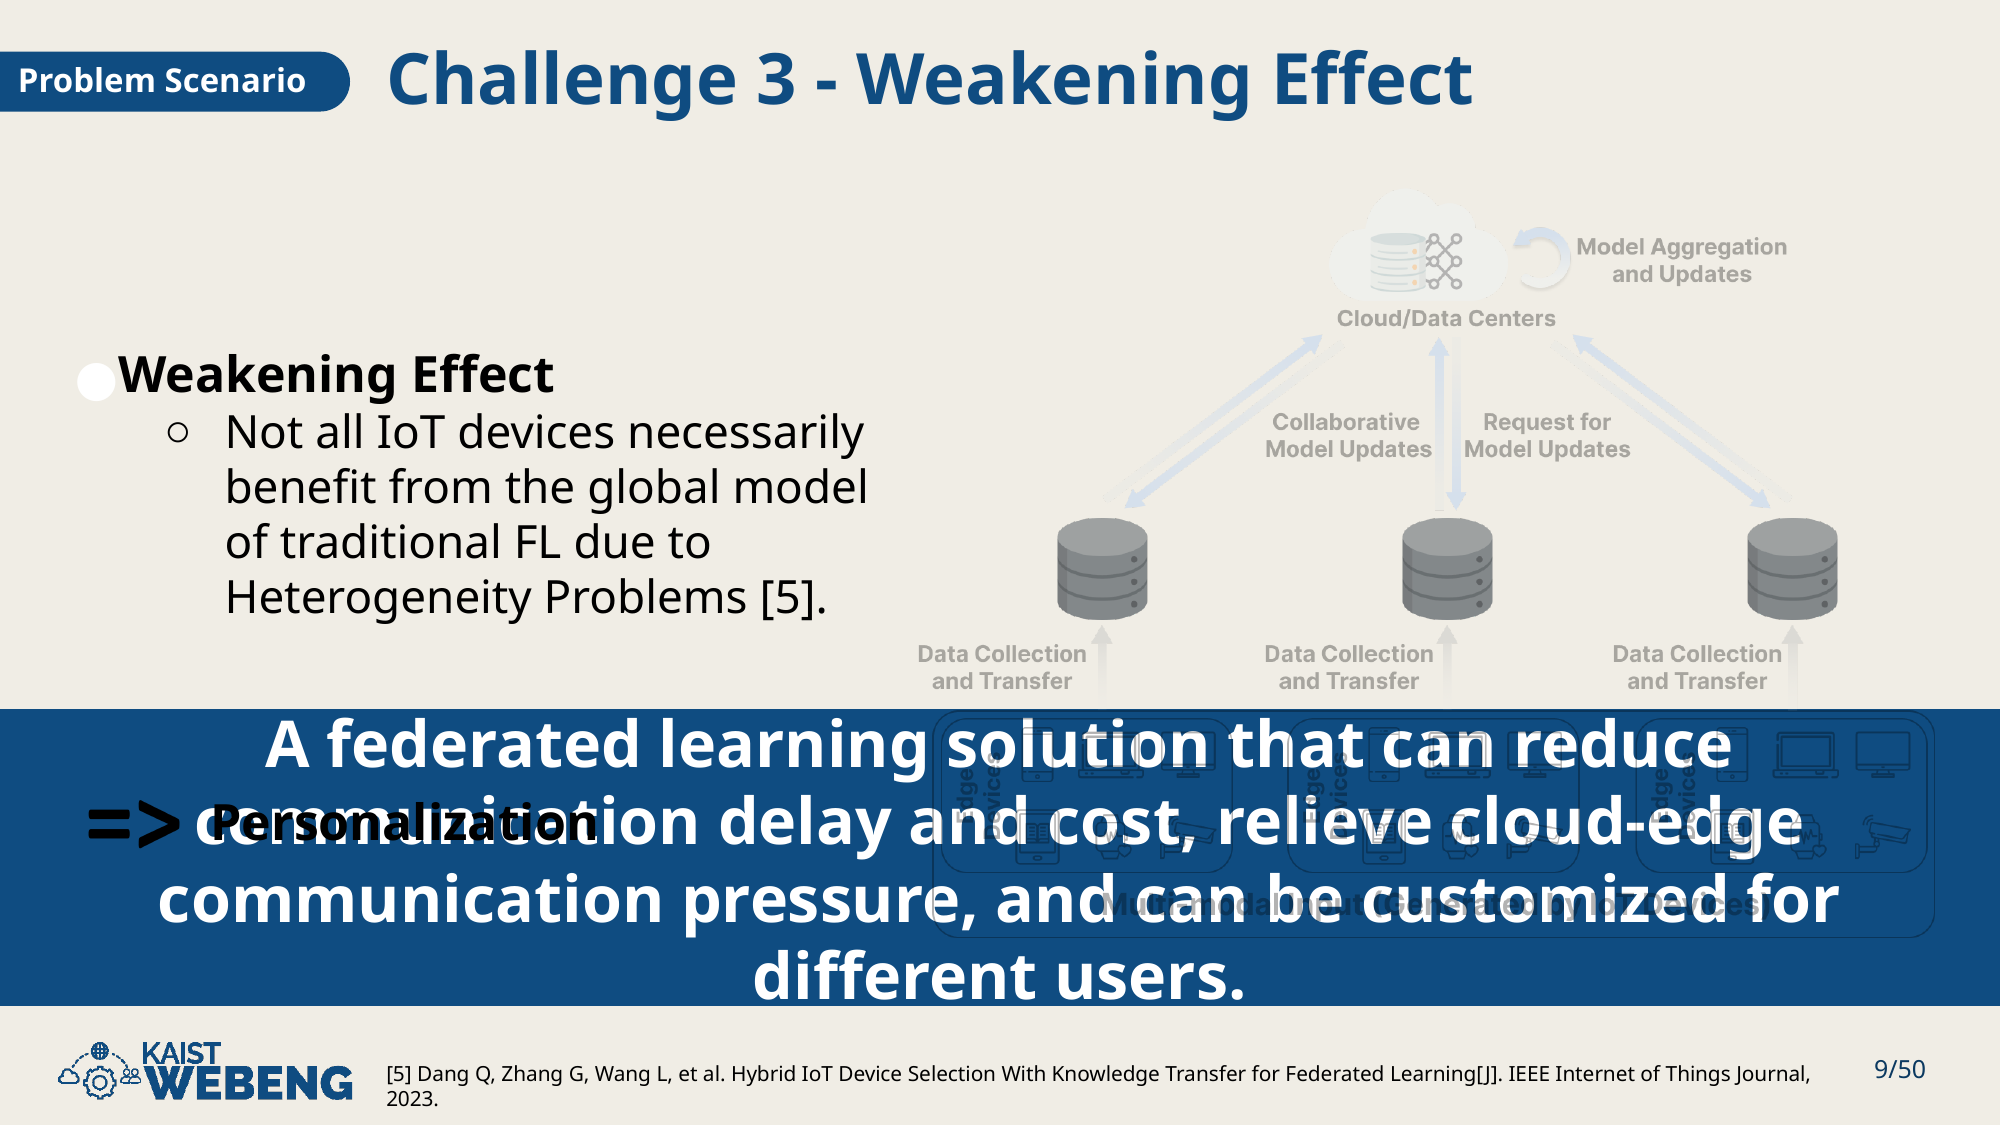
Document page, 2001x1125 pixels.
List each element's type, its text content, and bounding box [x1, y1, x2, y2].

picture [58, 1042, 353, 1100]
text_box A federated learning solution that can reduce communication delay and cost, relieve cloud-edge communication pressure, and can be customized for different users. [0, 710, 2000, 1005]
list Weakening Effect Not all IoT devices necessarily benefit from the global model of traditional FL due to Heterogeneity Problems [5]. [59, 335, 906, 909]
text_box [5] Dang Q, Zhang G, Wang L, et al. Hybrid IoT Device Selection With Knowledge Transfer for Federated Learning[J]. IEEE Internet of Things Journal, 2023. [371, 1063, 1853, 1125]
title Challenge 3 - Weakening Effect [371, 25, 1942, 138]
list Personalization [213, 783, 646, 872]
list Problem Scenario [0, 51, 325, 112]
slide_number ‹#›/50 [1803, 1041, 1942, 1101]
picture [59, 749, 209, 899]
picture [905, 187, 1935, 938]
